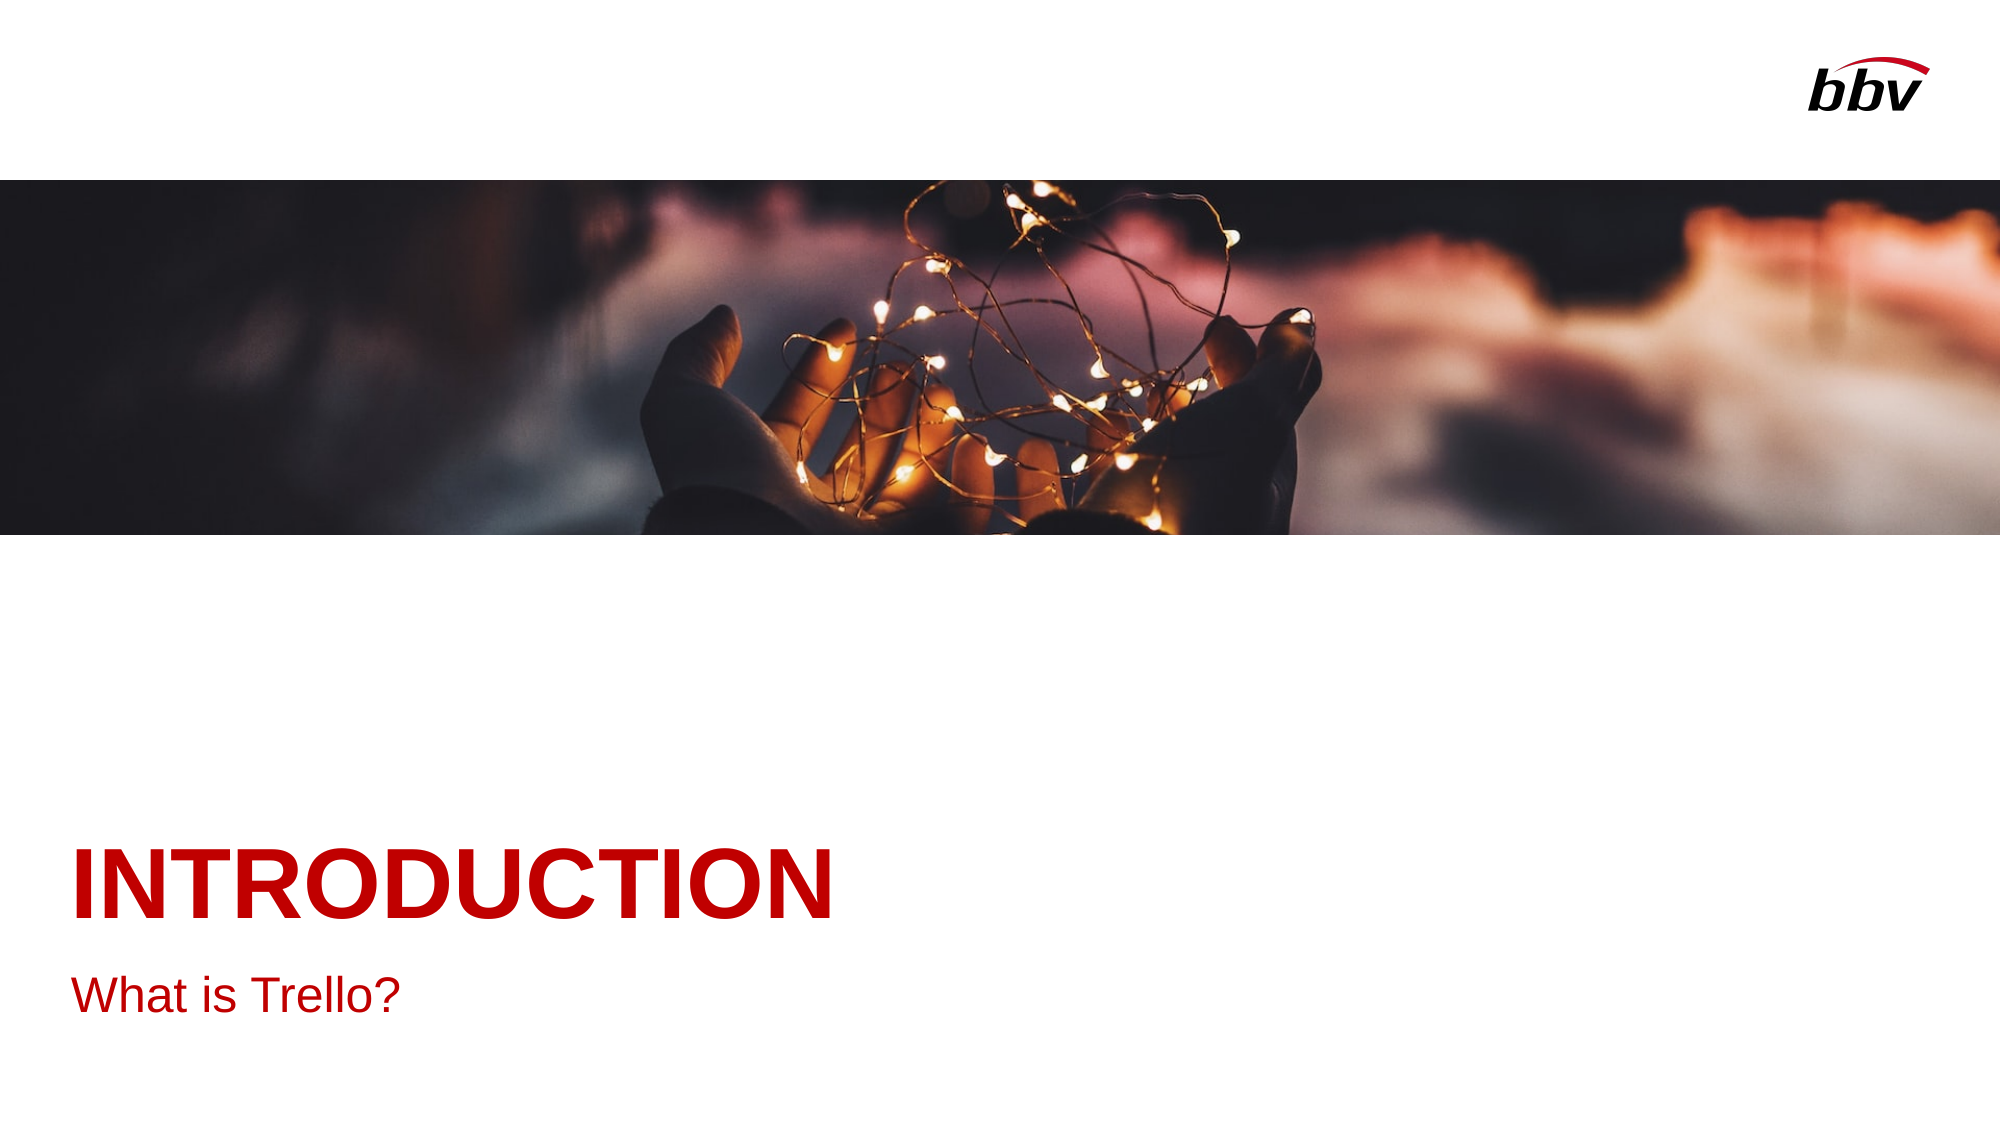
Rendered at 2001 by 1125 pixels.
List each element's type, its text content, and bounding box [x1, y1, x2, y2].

picture [0, 179, 2000, 535]
title INTRODUCTION [70, 696, 1930, 939]
subtitle What is Trello? [70, 962, 1930, 1024]
picture [1808, 57, 1930, 111]
